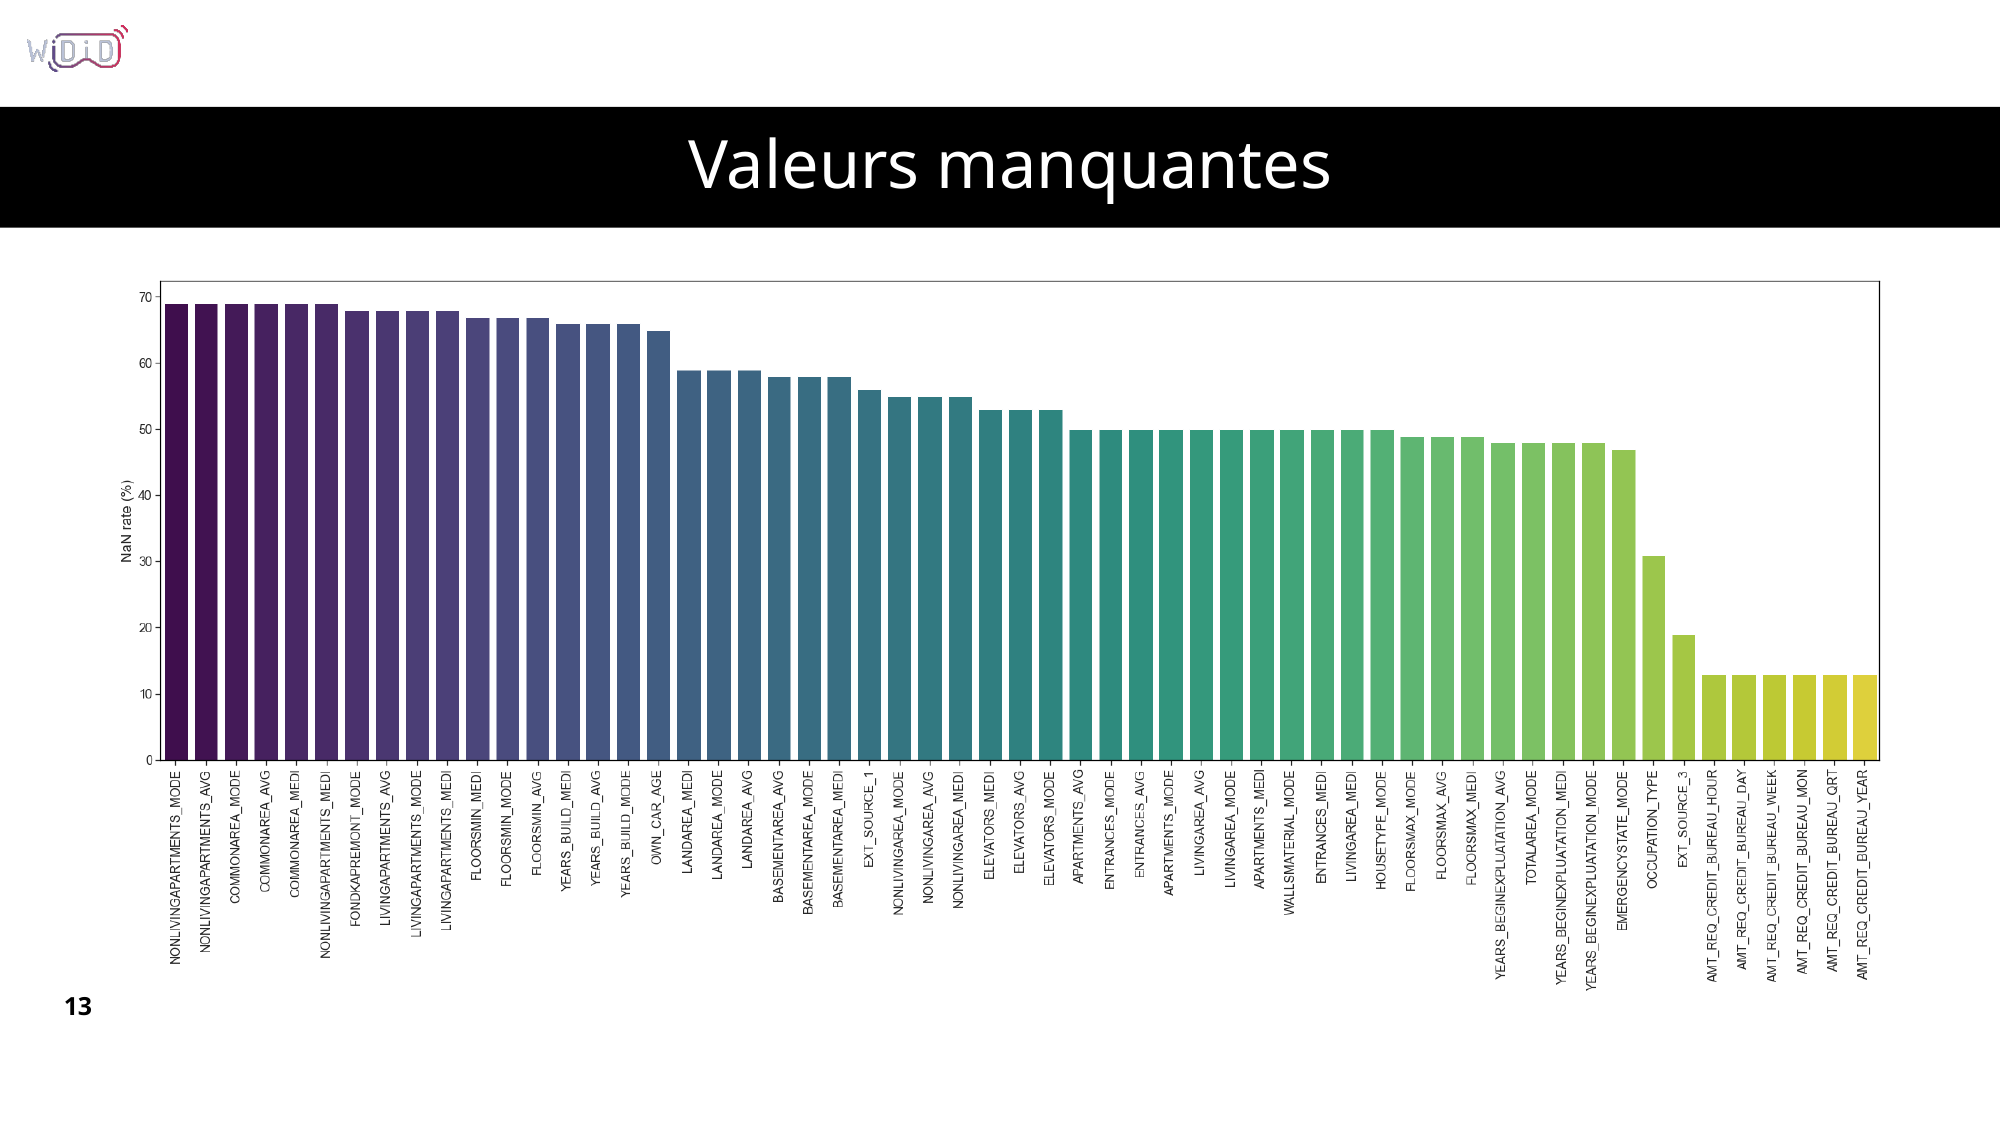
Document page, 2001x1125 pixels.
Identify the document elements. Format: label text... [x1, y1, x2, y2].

picture [27, 25, 128, 72]
title Valeurs manquantes [91, 105, 1931, 228]
picture [115, 274, 1885, 996]
text_box [0, 106, 2000, 229]
